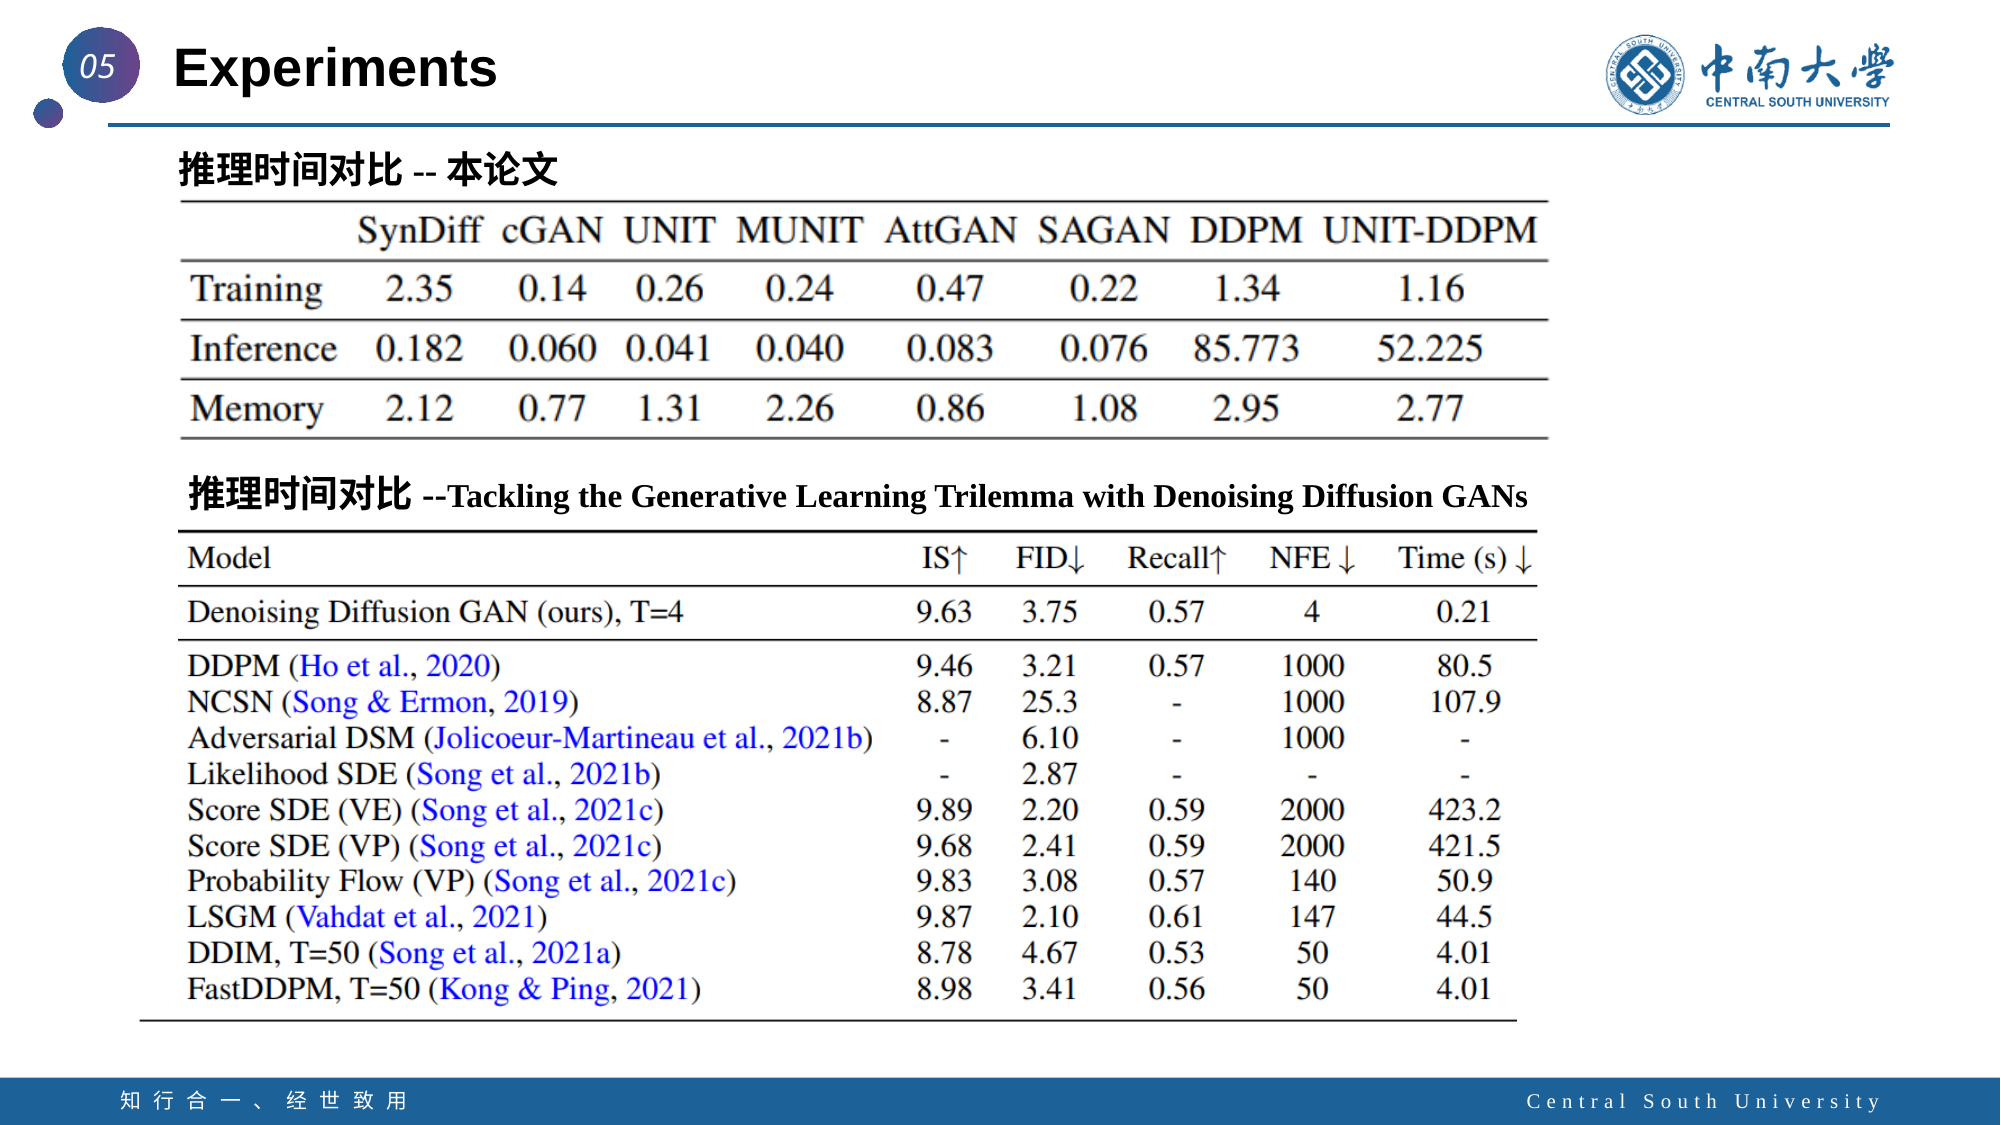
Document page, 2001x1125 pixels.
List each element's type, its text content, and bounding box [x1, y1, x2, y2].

text_box Experiments [173, 22, 1065, 106]
text_box [0, 1077, 2000, 1125]
picture [178, 198, 1556, 440]
picture [139, 1017, 1517, 1025]
text_box 知行合一、经世致用 [105, 1080, 423, 1120]
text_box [33, 26, 153, 128]
text_box Central South University [1511, 1080, 1894, 1120]
picture [1595, 28, 1907, 121]
text_box 推理时间对比--Tackling the Generative Learning Trilemma with Denoising Diffusion GANs [173, 462, 1551, 522]
text_box [158, 0, 1050, 118]
picture [177, 522, 1538, 1007]
text_box 推理时间对比--本论文 [163, 138, 1945, 198]
